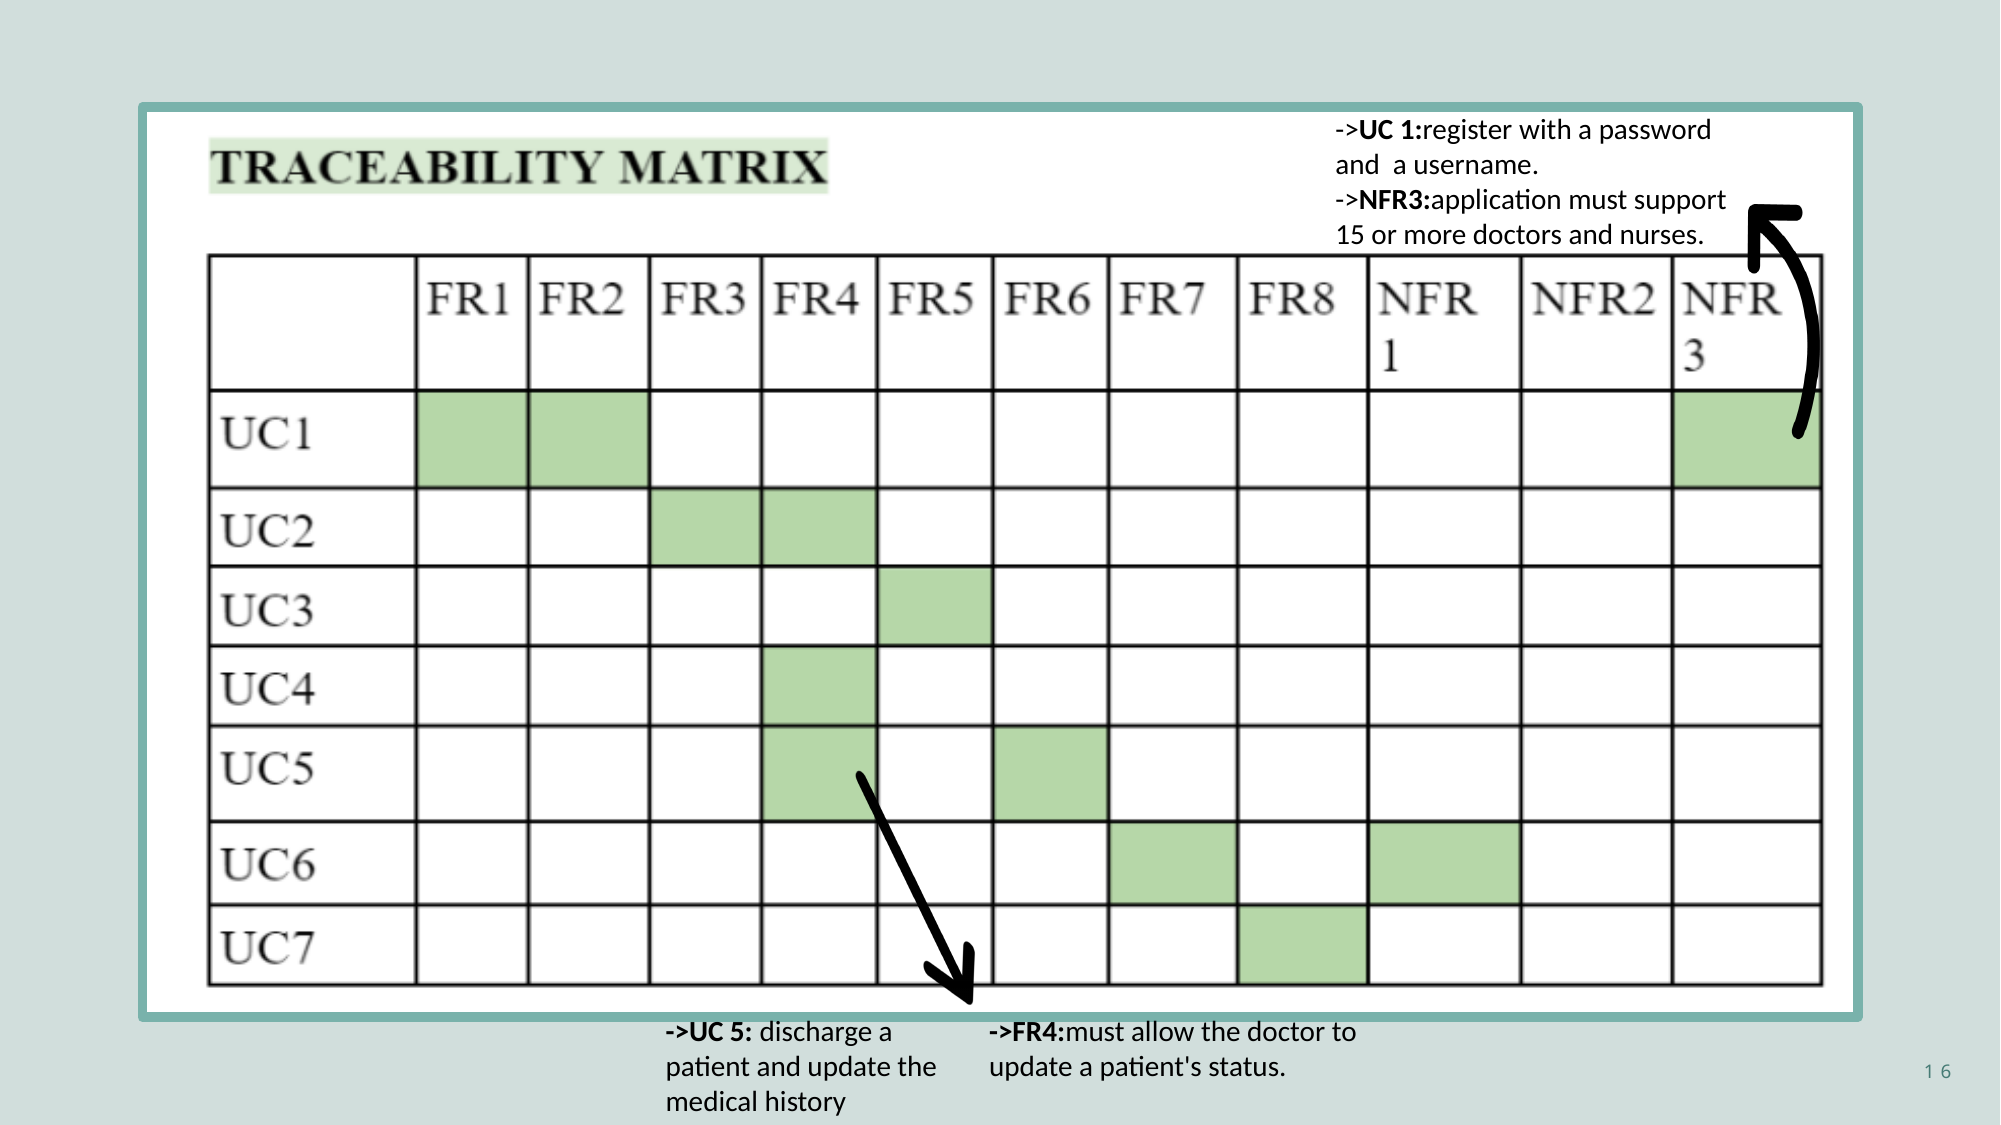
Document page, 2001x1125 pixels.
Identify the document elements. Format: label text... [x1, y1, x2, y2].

picture [146, 111, 1884, 1013]
slide_number 16 [1823, 1042, 1967, 1103]
text_box ->FR4:must allow the doctor to update a patient's status. [974, 1013, 1425, 1090]
text_box ->UC 5: discharge a patient and update the medical history [650, 1013, 989, 1125]
text_box ->UC 1:register with a password and a username. ->NFR3:application must support 15 or more doctors and nurses. [1320, 102, 1745, 111]
